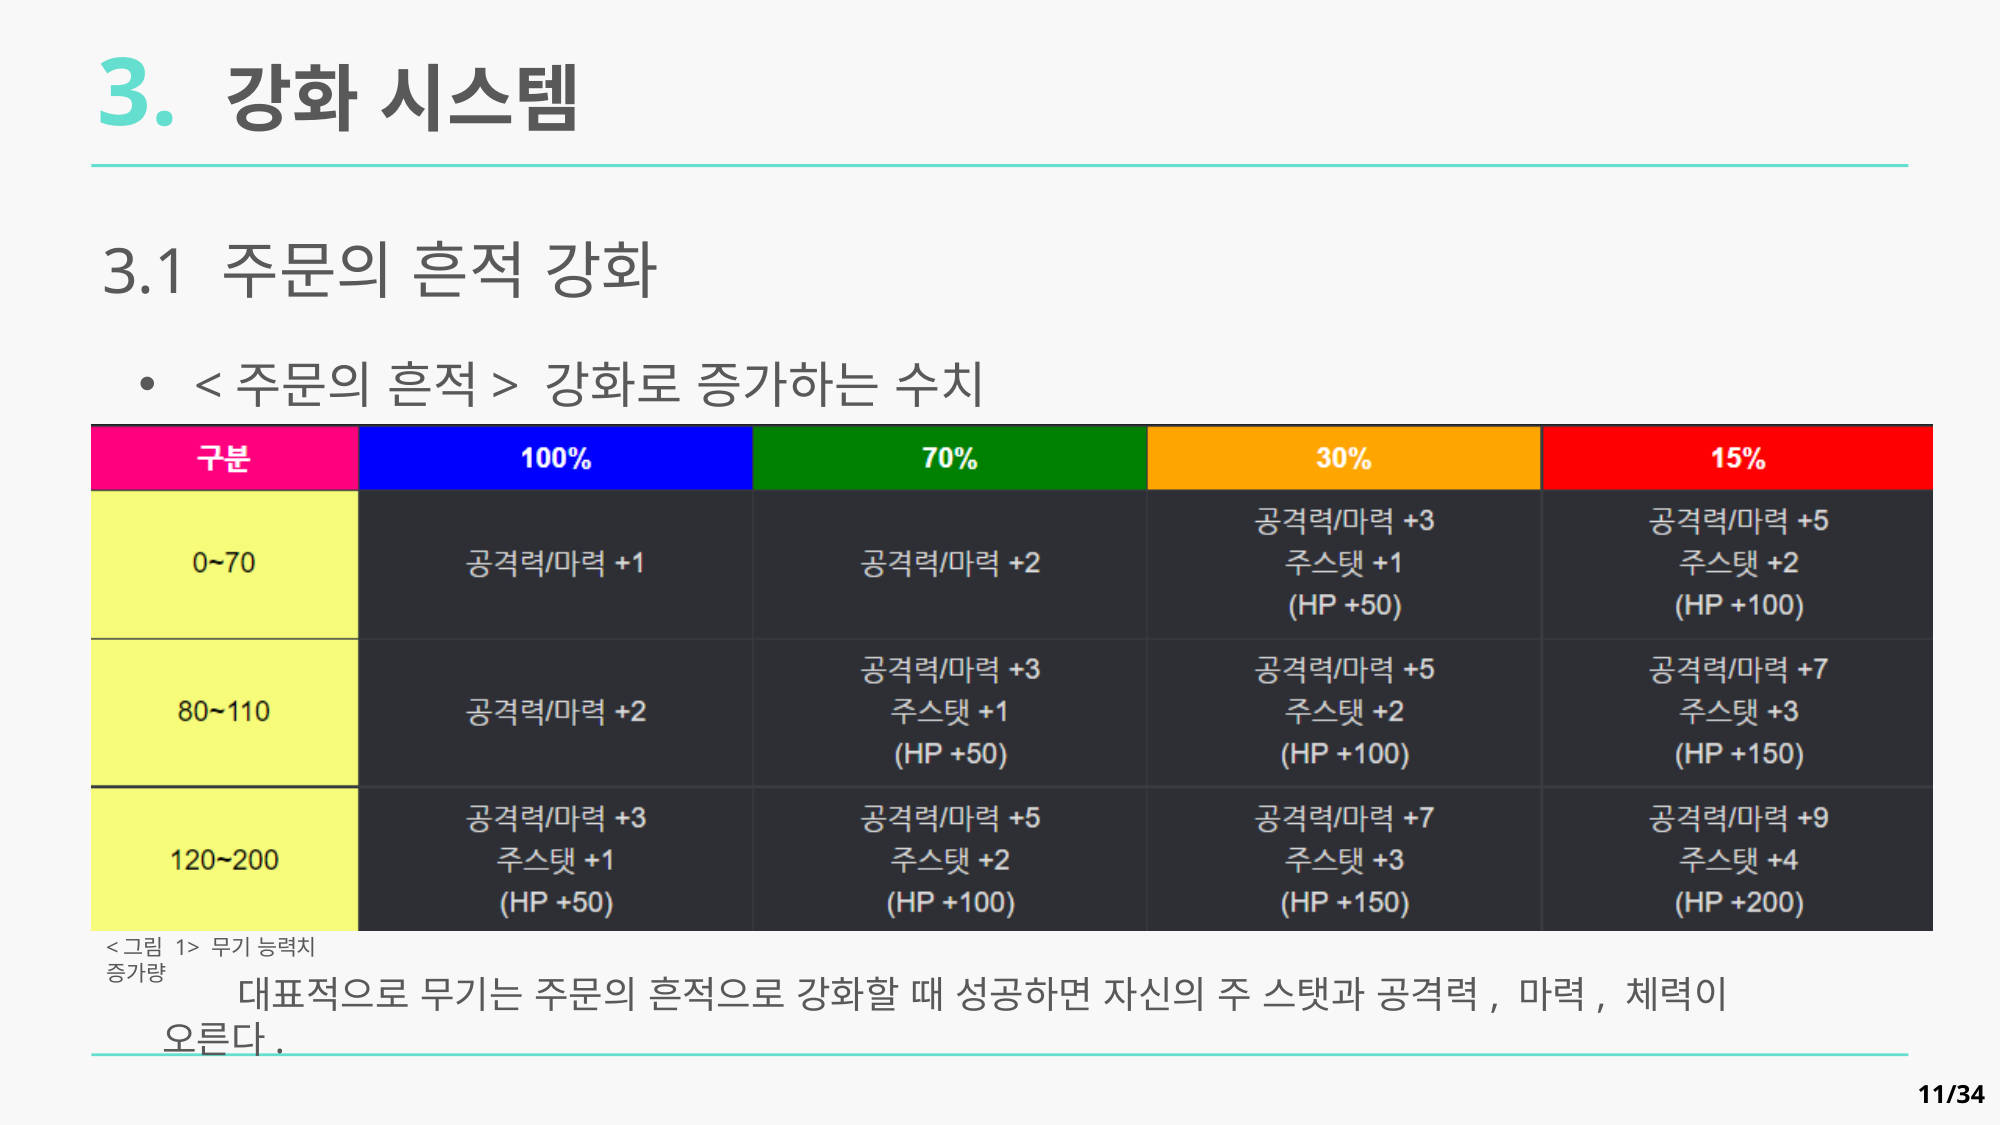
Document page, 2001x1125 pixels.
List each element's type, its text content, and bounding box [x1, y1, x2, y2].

text_box [1844, 1052, 1909, 1057]
text_box <그림 1> 무기 능력치 증가량 [91, 931, 383, 994]
text_box <주문의 흔적> 강화로 증가하는 수치 [123, 345, 1944, 421]
text_box [90, 1052, 147, 1057]
text_box [90, 163, 1909, 168]
slide_number 11/34 [1550, 1065, 2000, 1125]
picture [91, 424, 1933, 931]
text_box 3. 강화 시스템 [82, 23, 597, 152]
text_box 대표적으로 무기는 주문의 흔적으로 강화할 때 성공하면 자신의 주 스탯과 공격력, 마력, 체력이 오른다. [147, 963, 1844, 1068]
text_box 3.1 주문의 흔적 강화 [87, 224, 674, 314]
